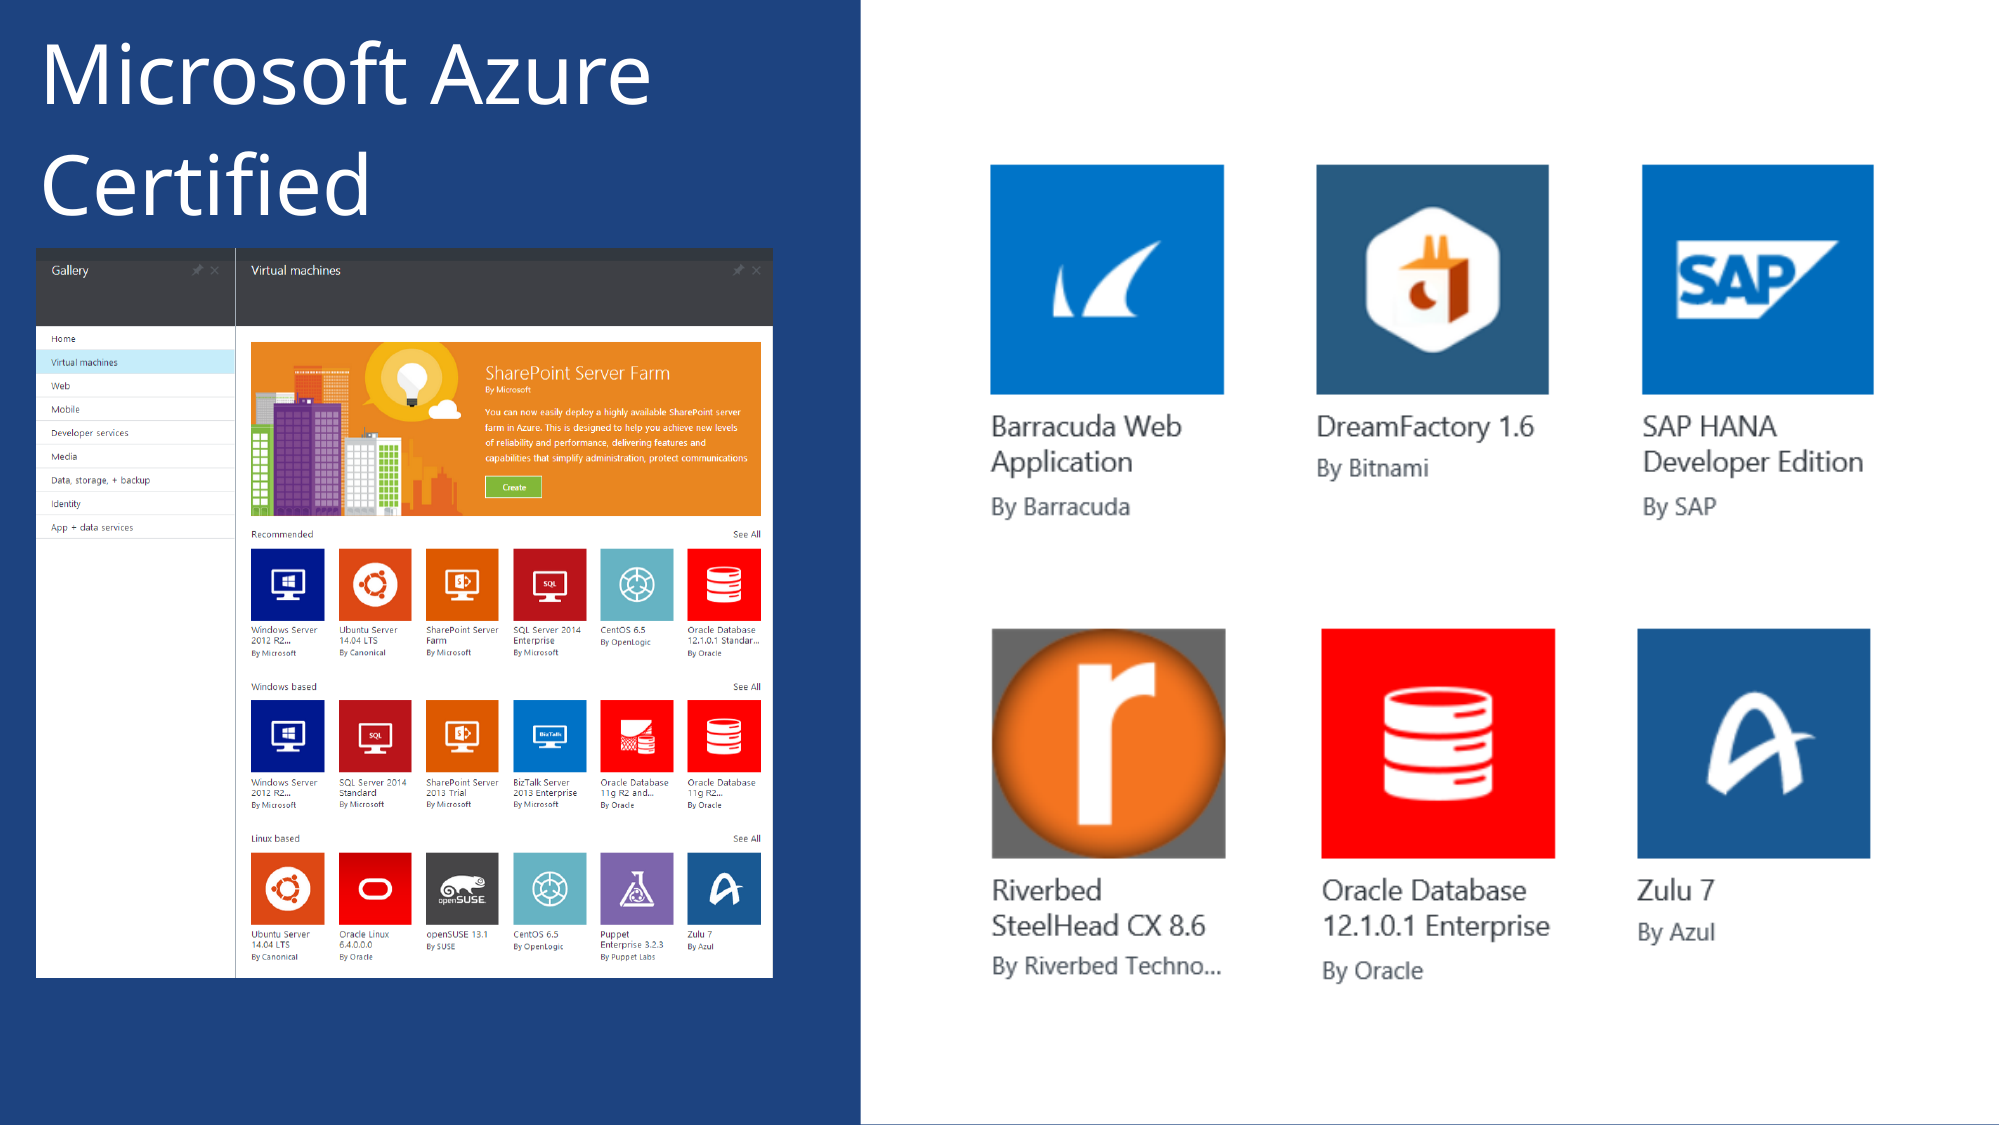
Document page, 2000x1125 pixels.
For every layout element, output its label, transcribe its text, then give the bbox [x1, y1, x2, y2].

text_box Microsoft Azure Certified [24, 24, 860, 313]
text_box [860, 0, 2000, 1125]
picture [36, 248, 773, 978]
